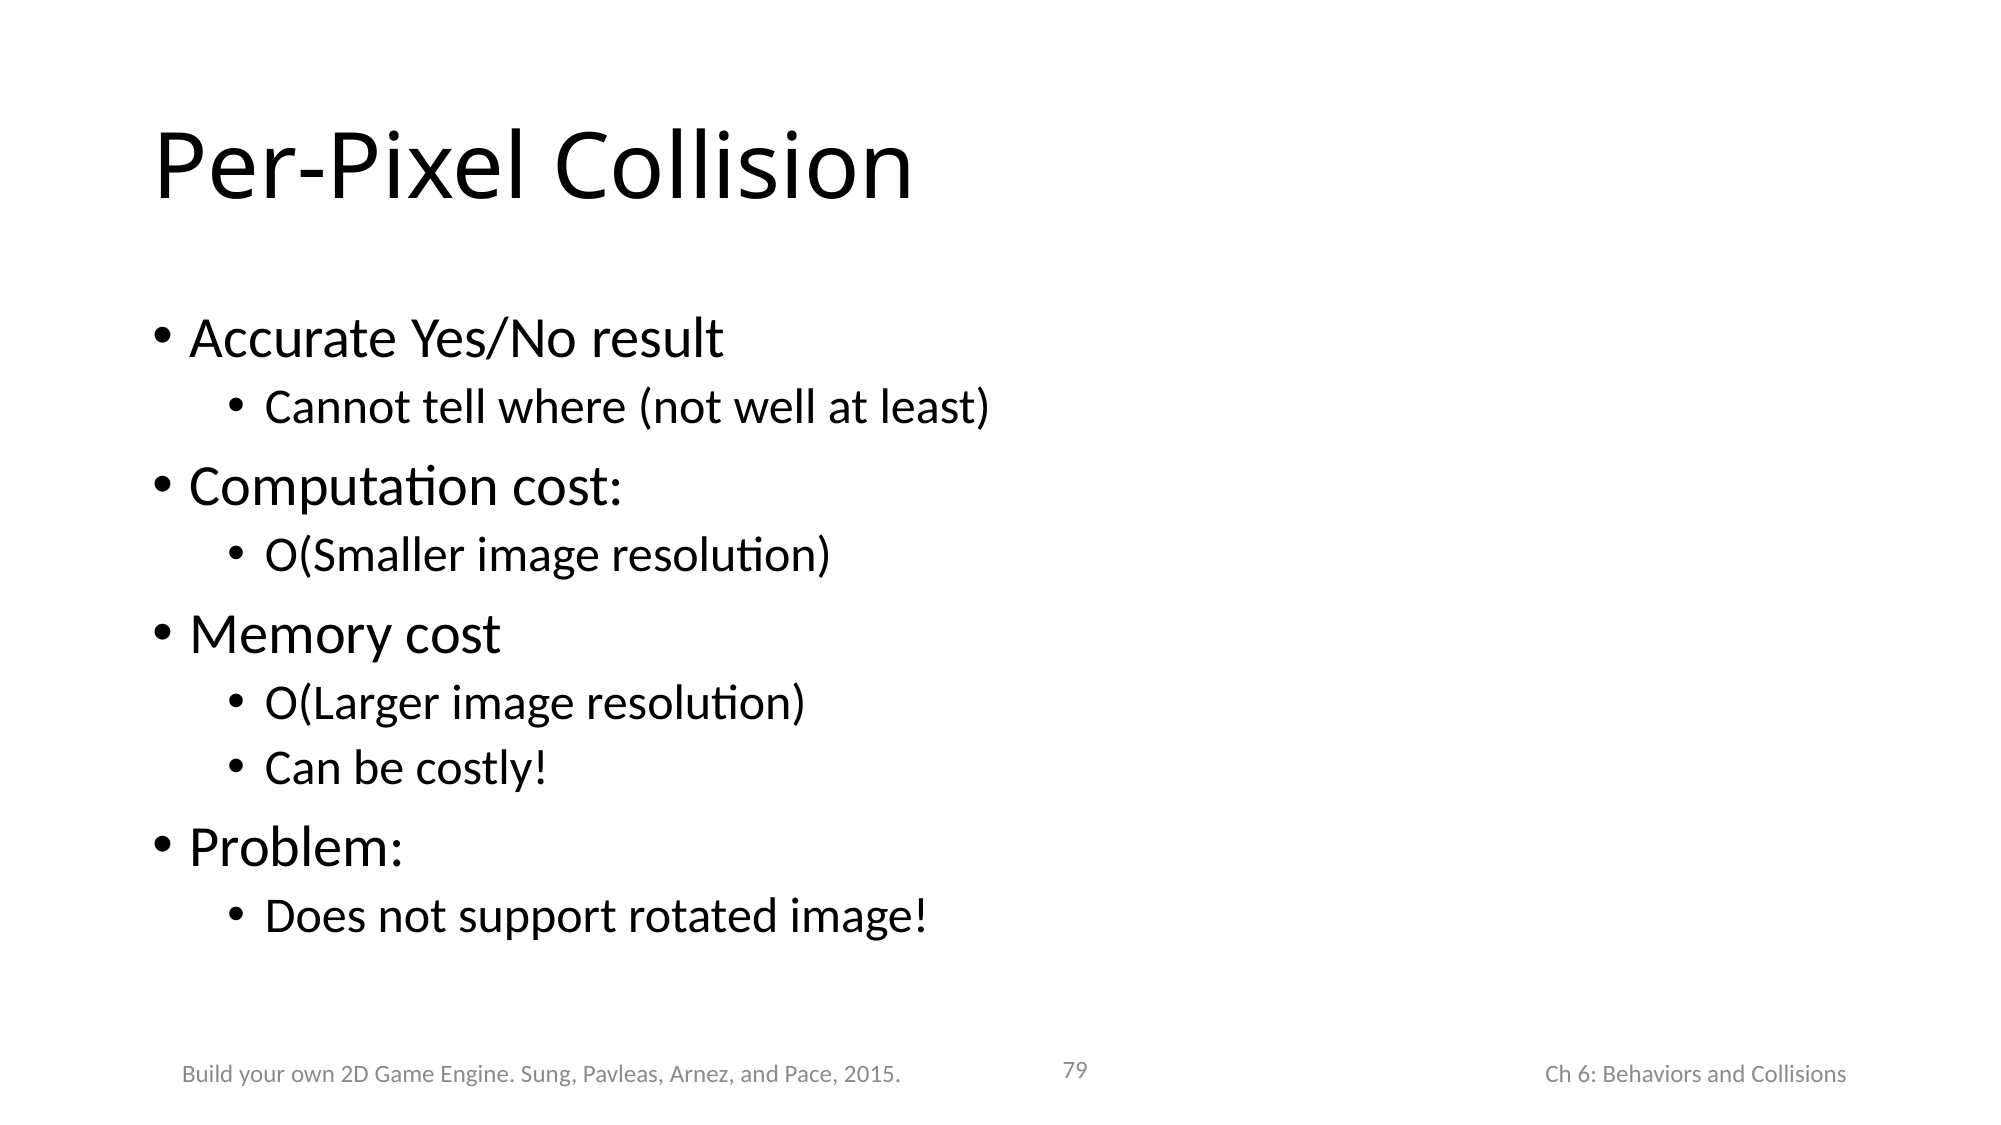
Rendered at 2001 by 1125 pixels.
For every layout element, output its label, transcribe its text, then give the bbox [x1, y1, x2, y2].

list Accurate Yes/No result Cannot tell where (not well at least) Computation cost: O(Smaller image resolution) Memory cost O(Larger image resolution) Can be costly! Problem: Does not support rotated image! [137, 299, 1863, 1014]
title Per-Pixel Collision [137, 59, 1863, 278]
